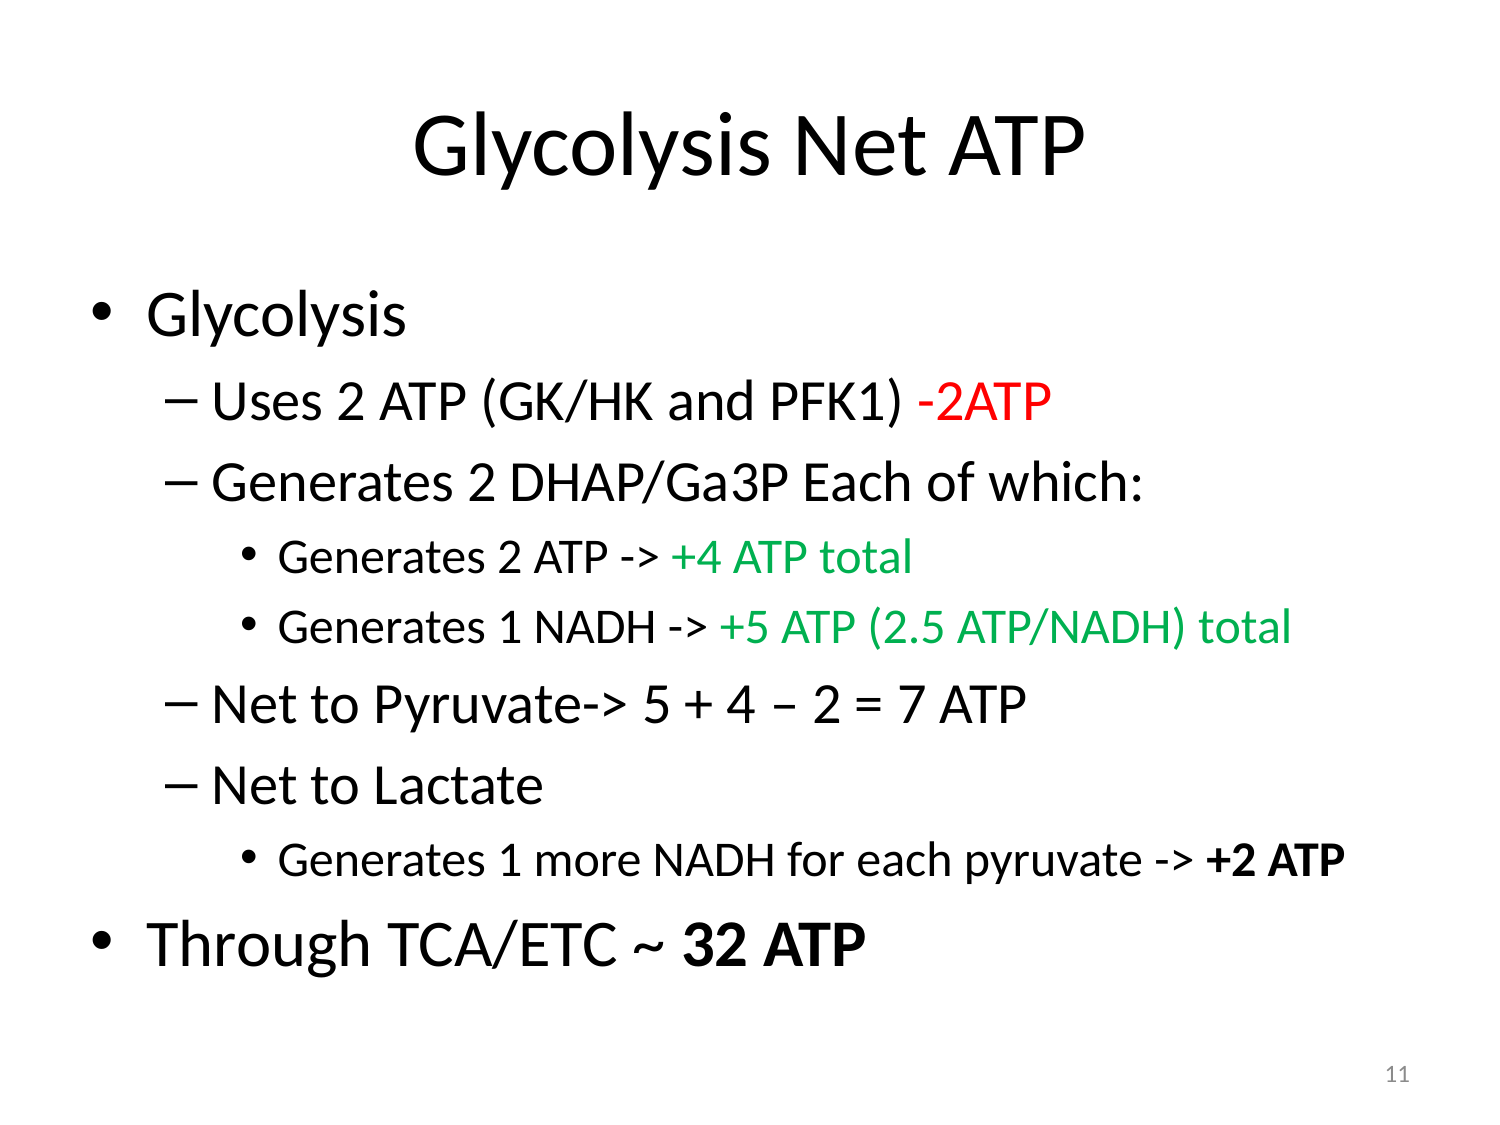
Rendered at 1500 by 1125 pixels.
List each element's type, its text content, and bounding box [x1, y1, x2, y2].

list Glycolysis Uses 2 ATP (GK/HK and PFK1) -2ATP Generates 2 DHAP/Ga3P Each of which: Generates 2 ATP -> +4 ATP total Generates 1 NADH -> +5 ATP (2.5 ATP/NADH) total Net to Pyruvate-> 5 + 4 – 2 = 7 ATP Net to Lactate Generates 1 more NADH for each pyruvate -> +2 ATP Through TCA/ETC ~ 32 ATP [75, 262, 1425, 1005]
slide_number 11 [1074, 1042, 1425, 1103]
title Glycolysis Net ATP [75, 45, 1425, 233]
